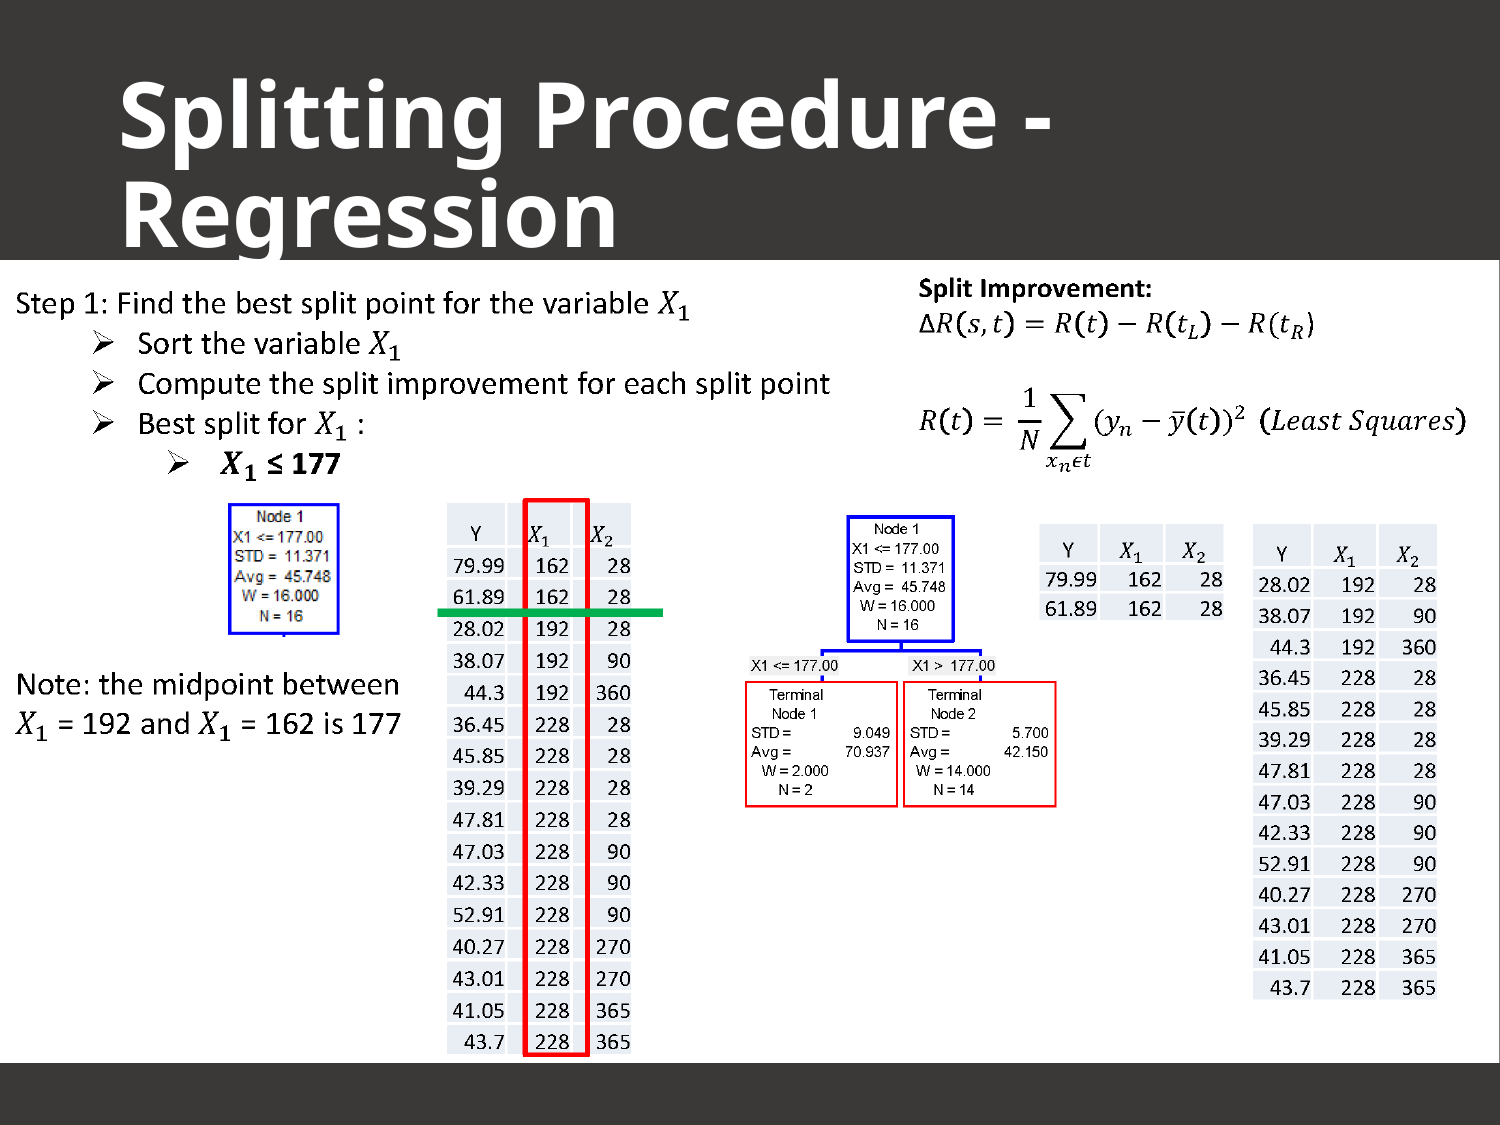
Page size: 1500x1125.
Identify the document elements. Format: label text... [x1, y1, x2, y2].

title Splitting Procedure - Regression [103, 59, 1397, 260]
picture [0, 260, 1500, 1063]
